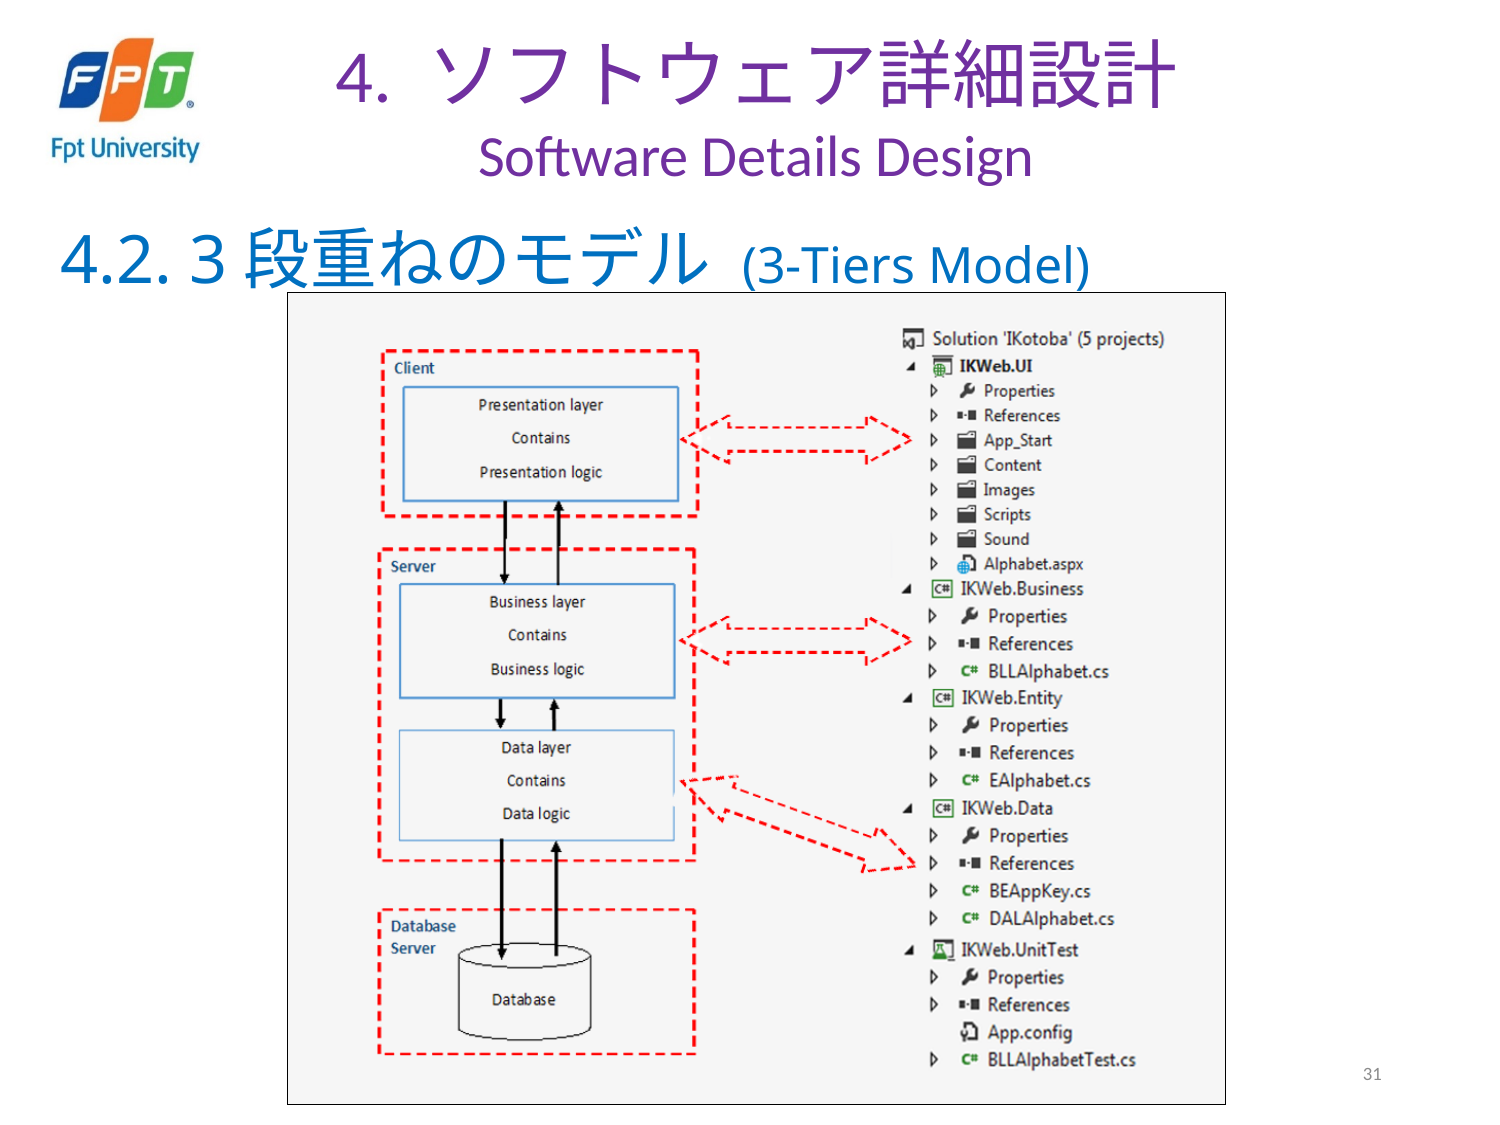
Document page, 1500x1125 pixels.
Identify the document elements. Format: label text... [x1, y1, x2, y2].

slide_number 31 [1226, 1042, 1397, 1103]
text_box 4.2. 3段重ねのモデル (3-Tiers Model) [45, 191, 1303, 304]
picture [287, 292, 1226, 1105]
picture [2, 0, 248, 191]
text_box 4. ソフトウェア詳細設計 Software Details Design [210, 20, 1303, 196]
